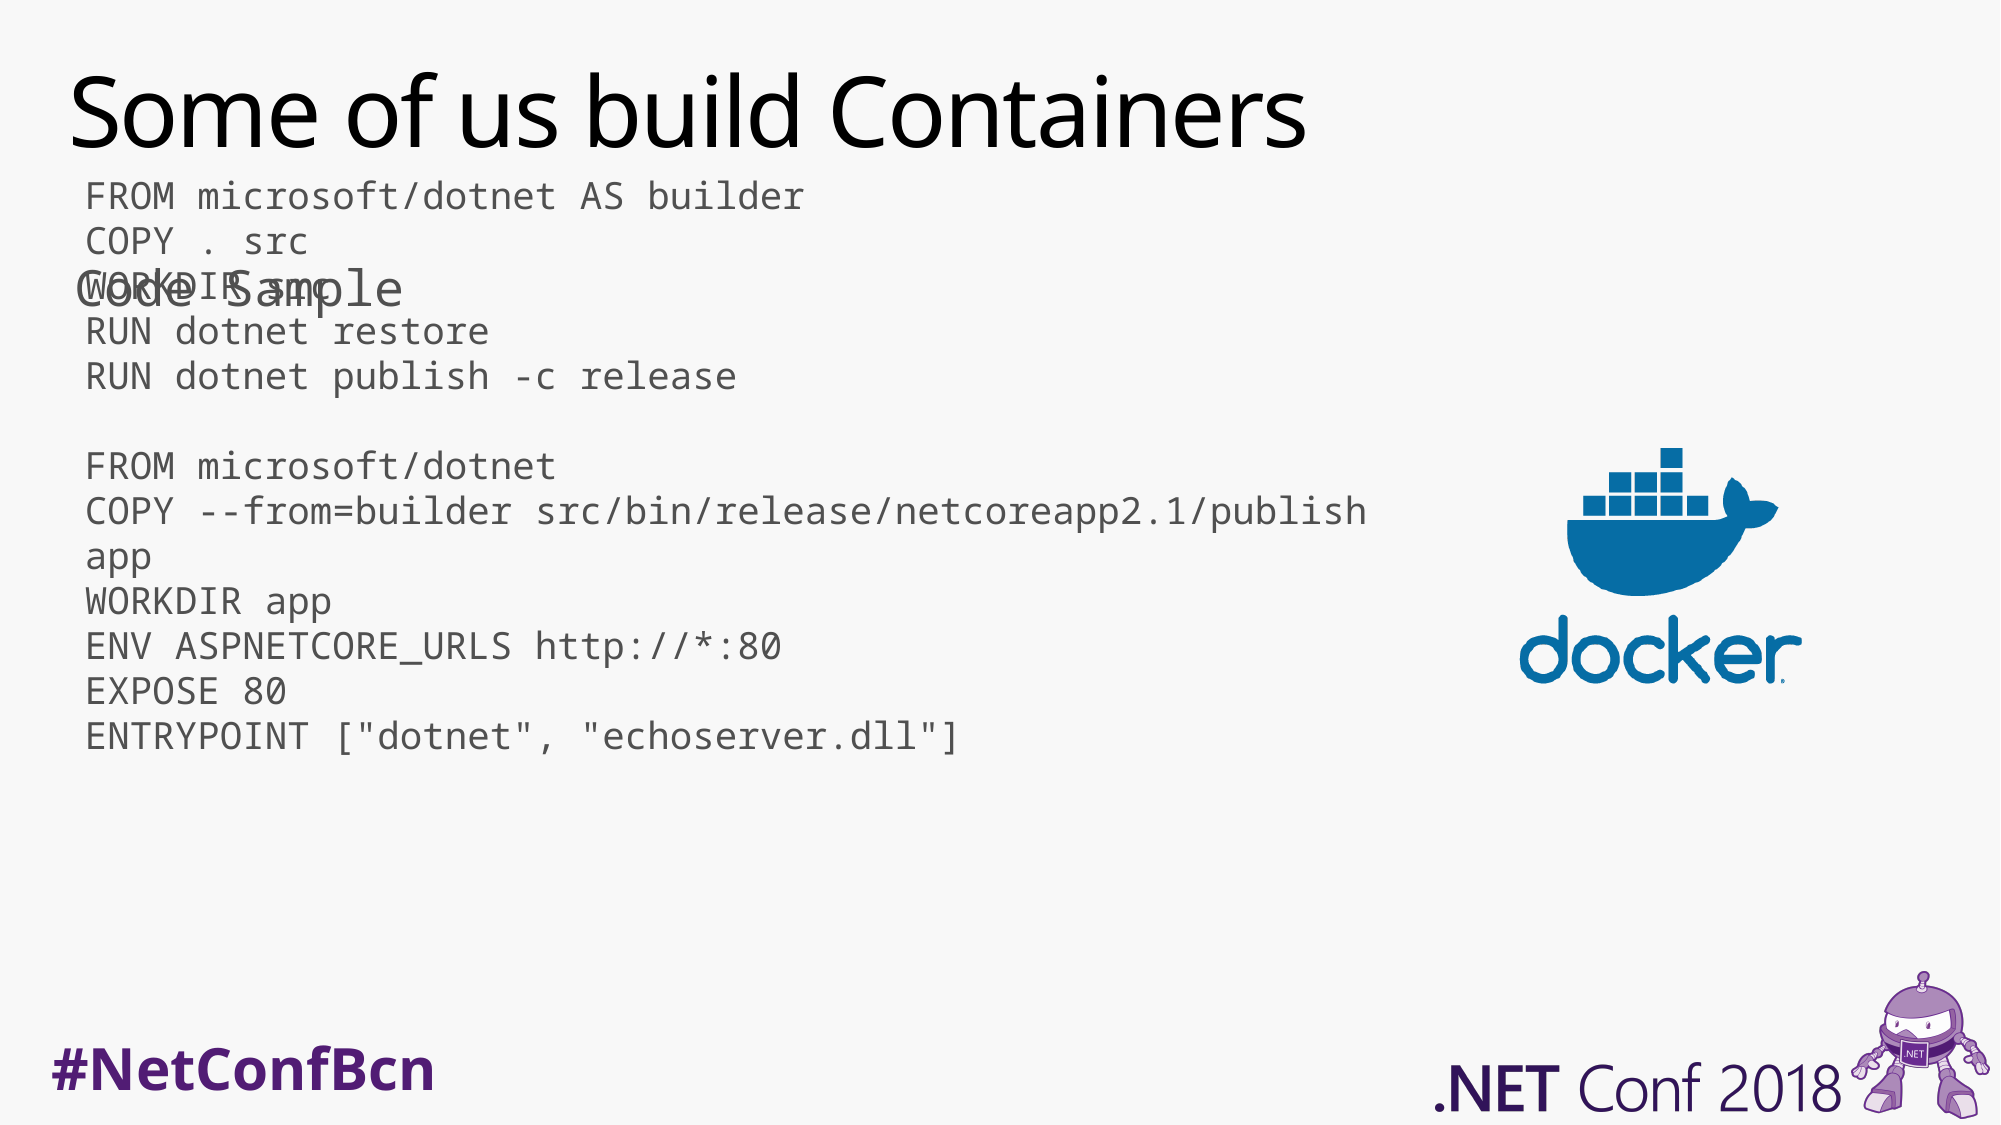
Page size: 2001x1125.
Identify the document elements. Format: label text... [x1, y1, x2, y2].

picture [1499, 419, 1815, 706]
picture [1851, 971, 1990, 1119]
title Some of us build Containers [44, 47, 1957, 196]
text_box FROM microsoft/dotnet AS builder COPY . src WORKDIR src RUN dotnet restore RUN dotnet publish -c release FROM microsoft/dotnet COPY --from=builder src/bin/release/netcoreapp2.1/publish app WORKDIR app ENV ASPNETCORE_URLS http://*:80 EXPOSE 80 ENTRYPOINT ["dotnet", "echoserver.dll"] [69, 164, 1383, 765]
picture [1435, 1062, 1841, 1112]
